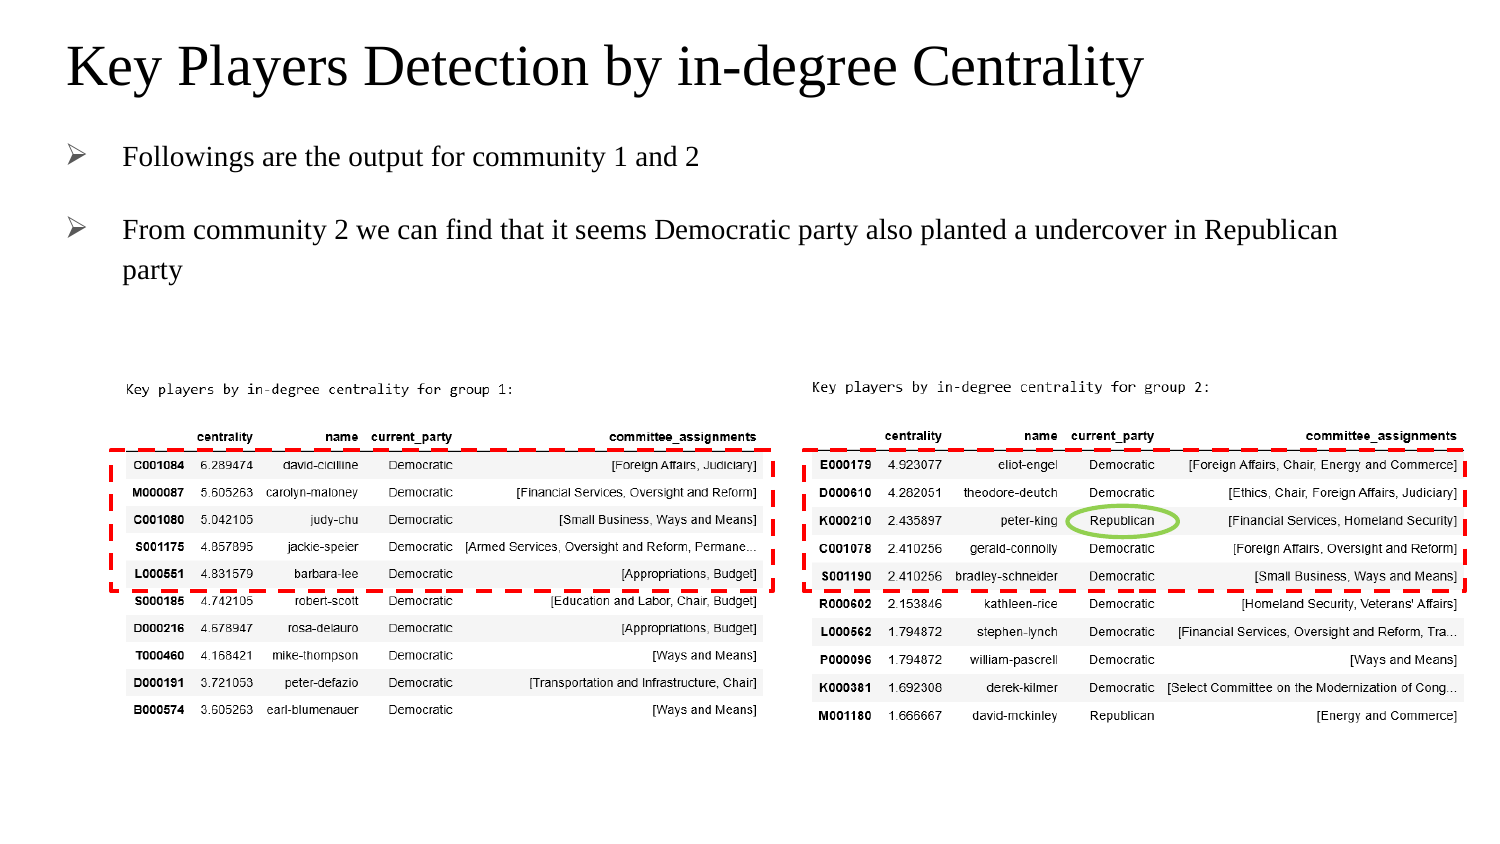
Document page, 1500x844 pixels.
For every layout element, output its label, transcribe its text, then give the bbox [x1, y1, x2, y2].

title Key Players Detection by in-degree Centrality [51, 12, 1449, 107]
list Followings are the output for community 1 and 2 From community 2 we can find that it seems Democratic party also planted a undercover in Republican party [51, 116, 1395, 659]
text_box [111, 376, 1474, 732]
